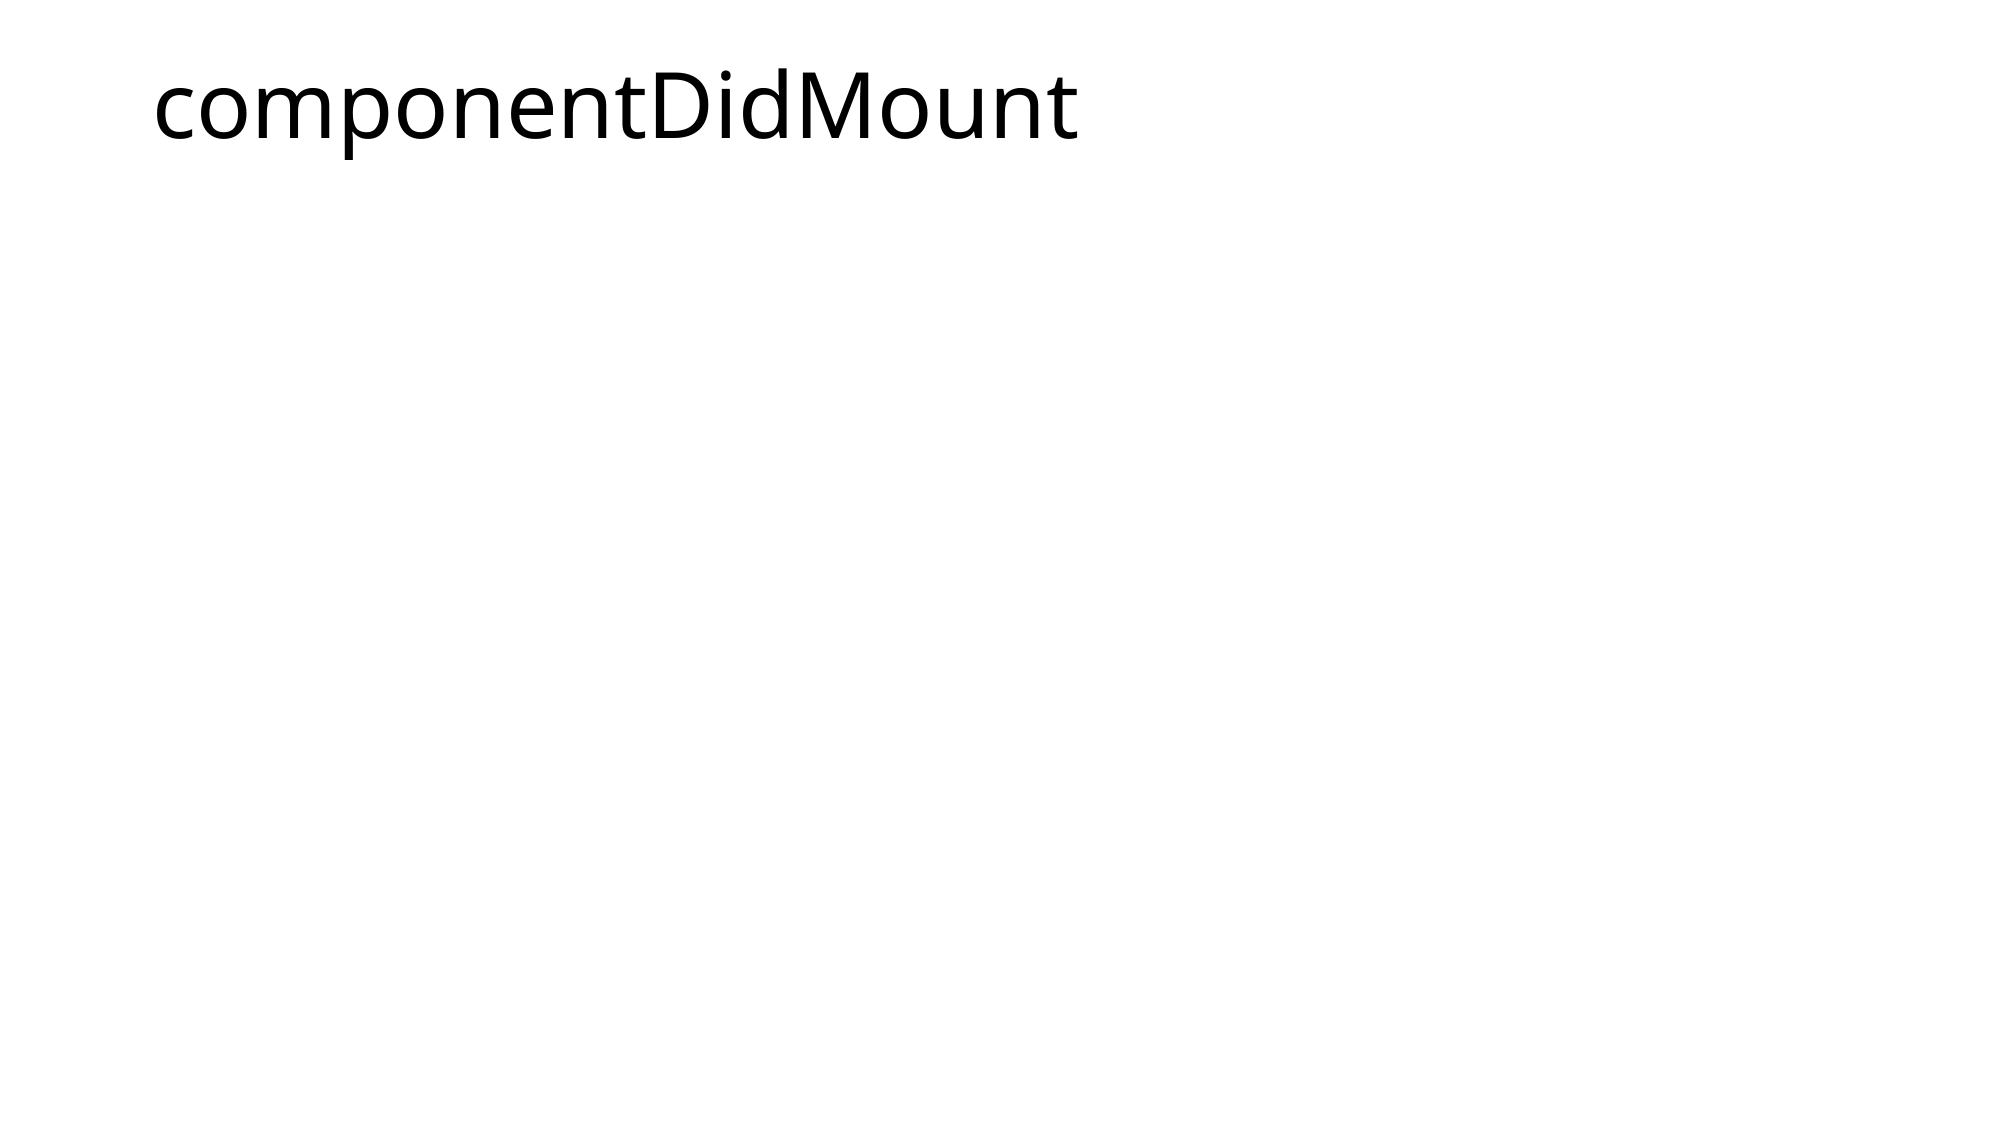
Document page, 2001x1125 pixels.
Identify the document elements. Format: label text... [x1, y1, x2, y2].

title componentDidMount [137, 0, 1863, 218]
